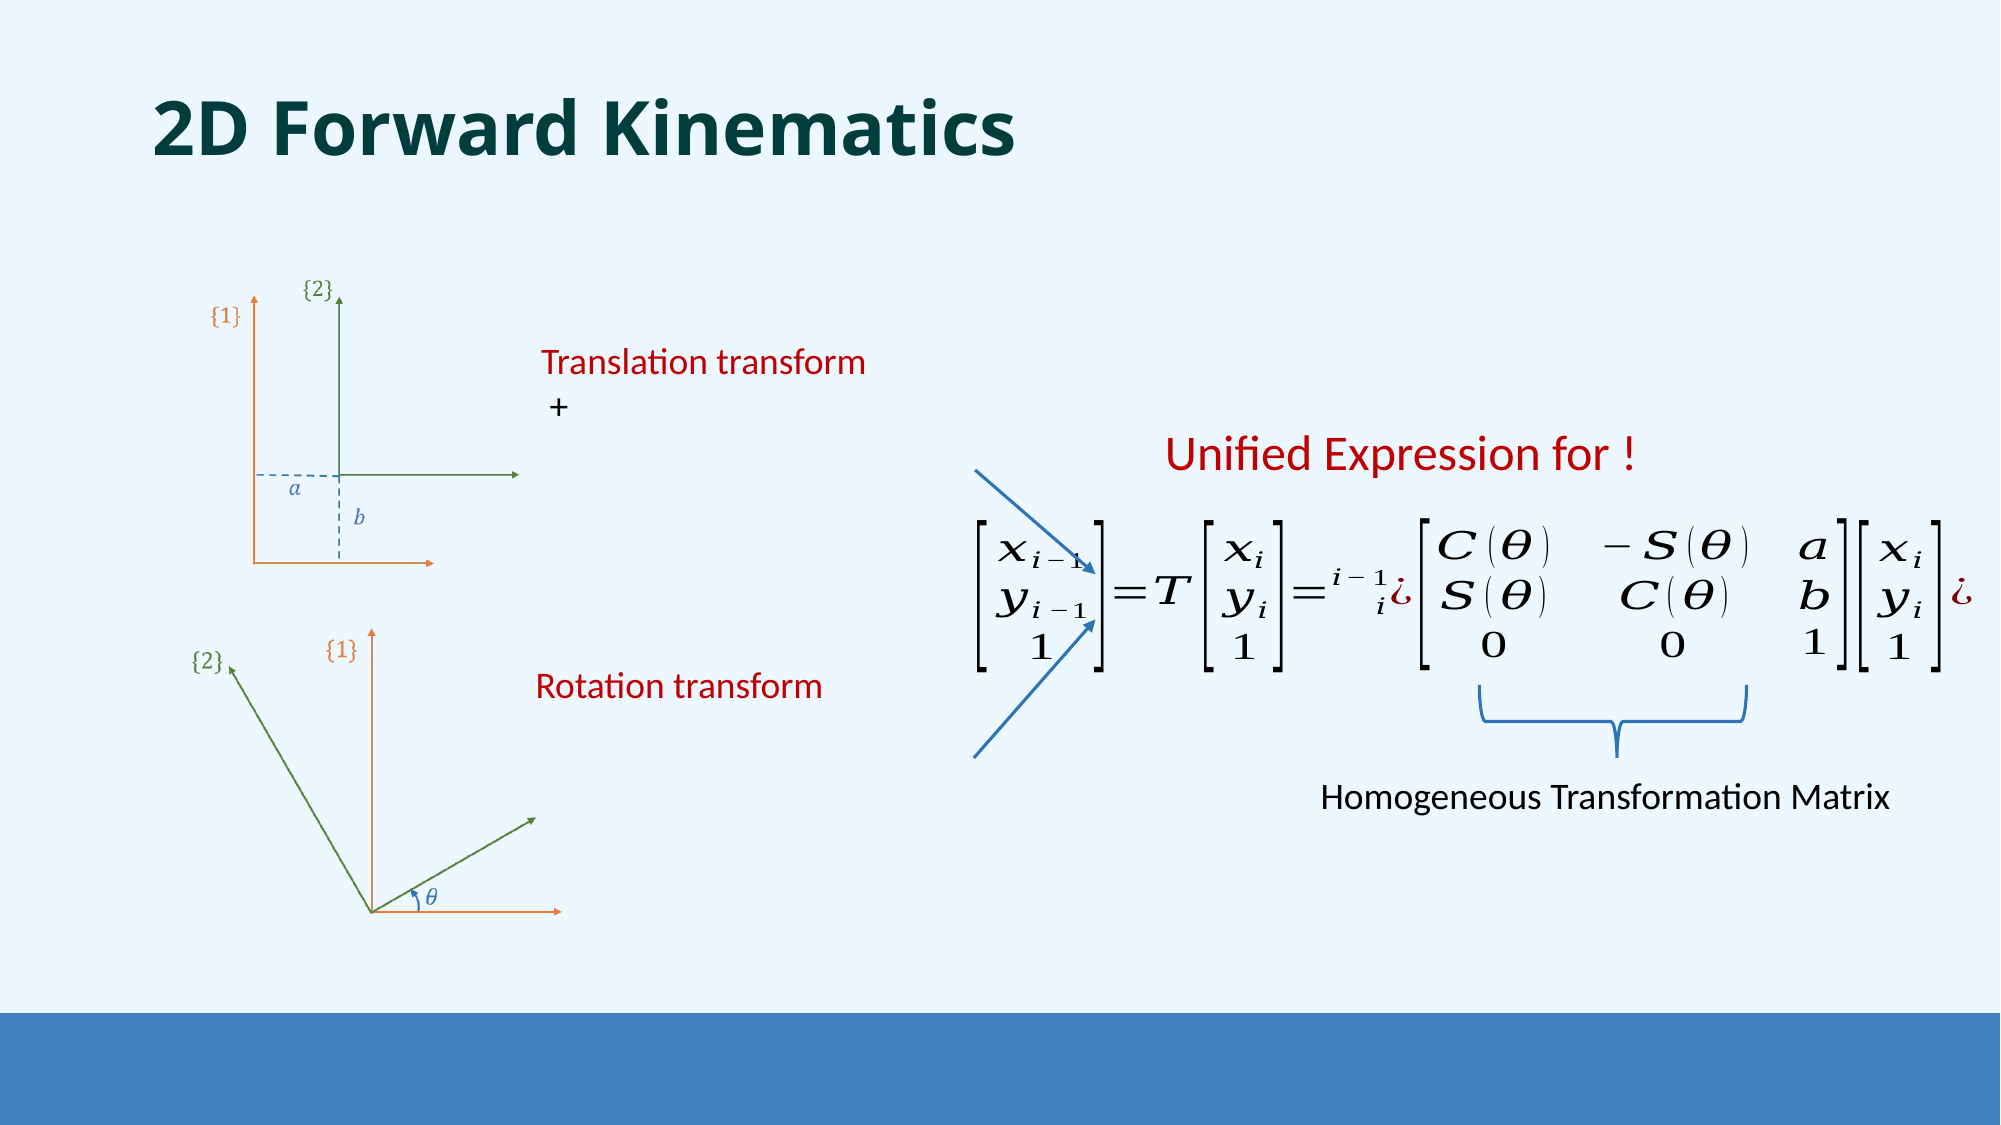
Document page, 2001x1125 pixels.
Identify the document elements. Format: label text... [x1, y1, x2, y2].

title 2D Forward Kinematics [137, 41, 1863, 221]
picture [199, 270, 527, 571]
picture [179, 619, 570, 920]
text_box Homogeneous Transformation Matrix [1305, 764, 1937, 824]
text_box [1478, 684, 1748, 758]
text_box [975, 469, 1096, 575]
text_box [973, 619, 1096, 758]
